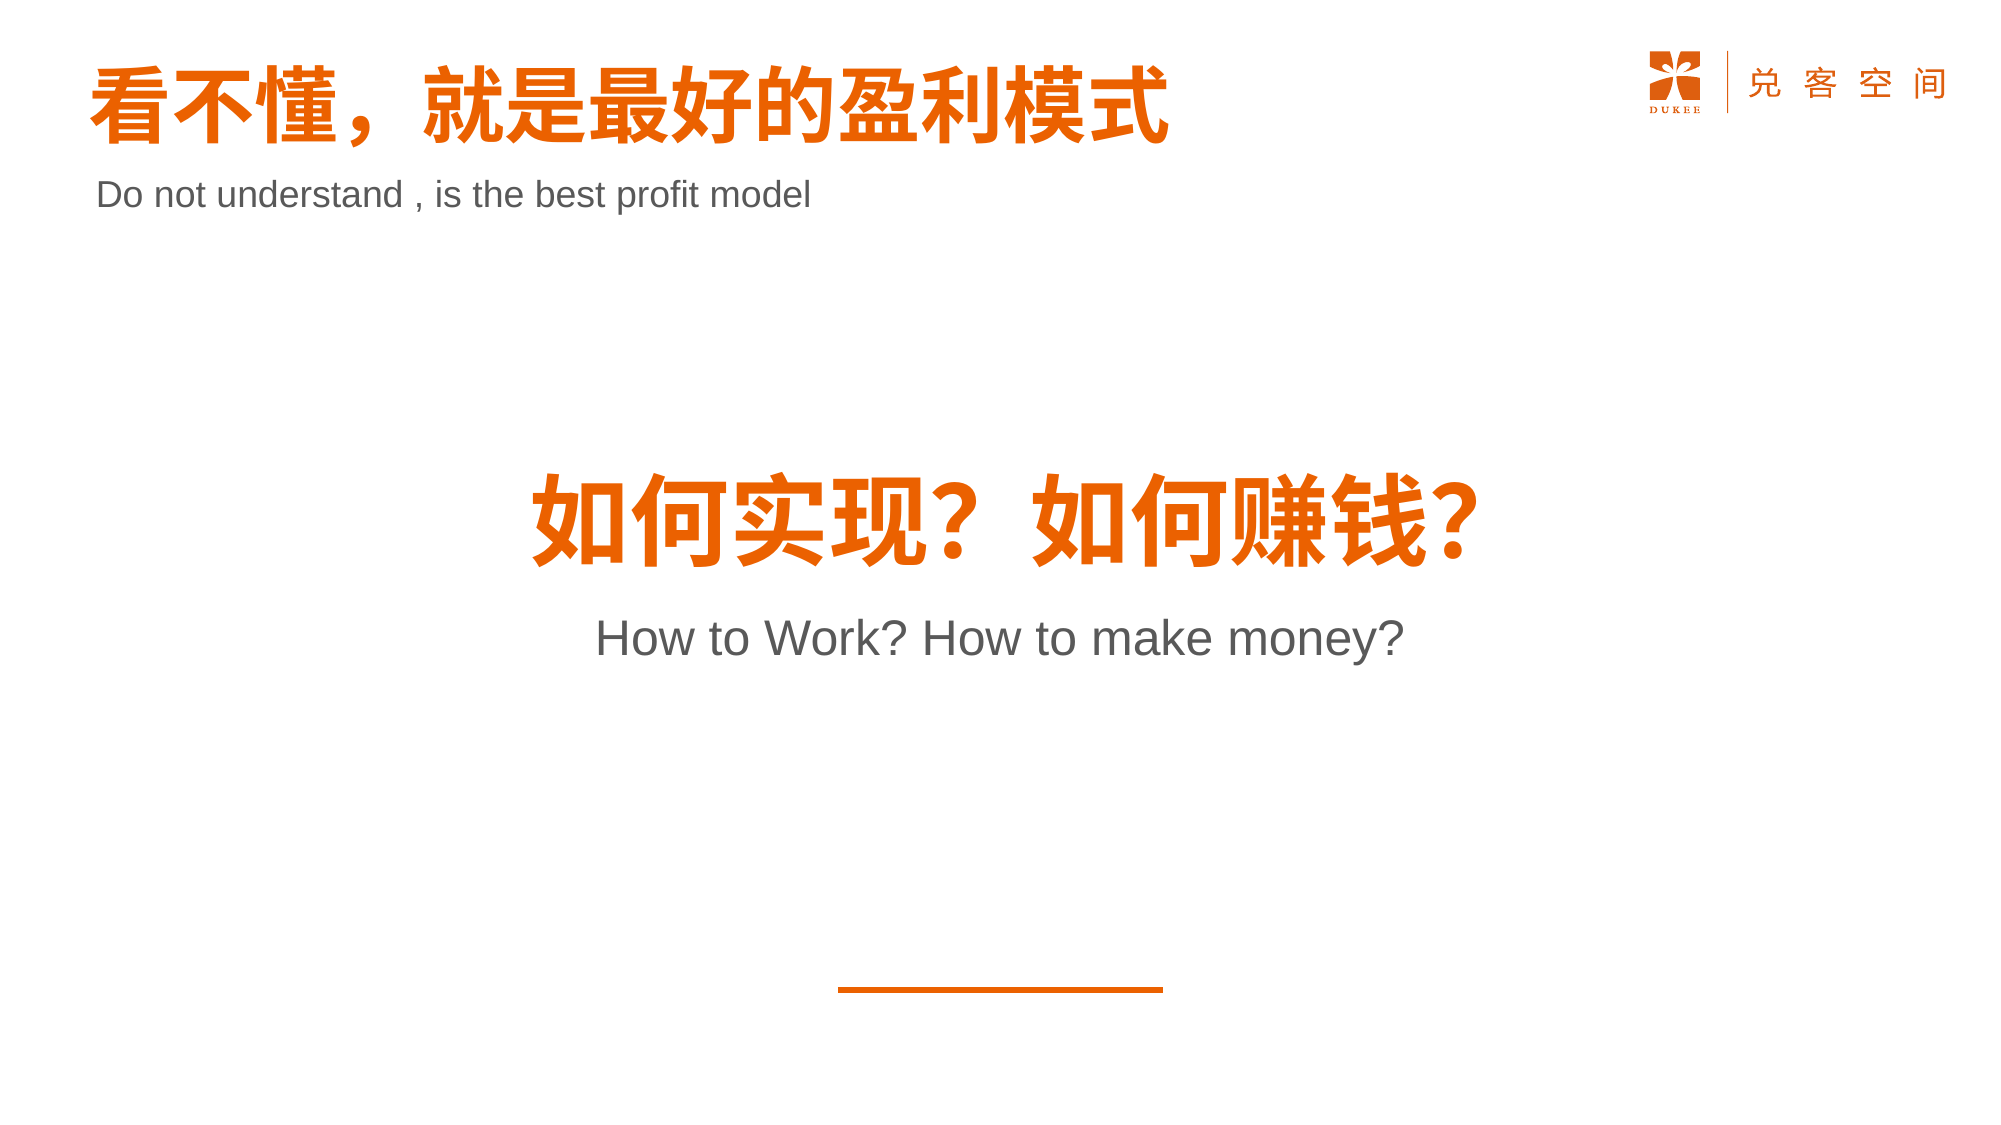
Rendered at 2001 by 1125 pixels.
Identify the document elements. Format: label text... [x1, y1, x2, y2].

text_box 看不懂，就是最好的盈利模式 [73, 45, 1186, 161]
text_box Do not understand , is the best profit model [81, 162, 1174, 223]
text_box 如何实现？如何赚钱？ [514, 450, 1545, 586]
text_box How to Work? How to make money? [580, 598, 1421, 673]
